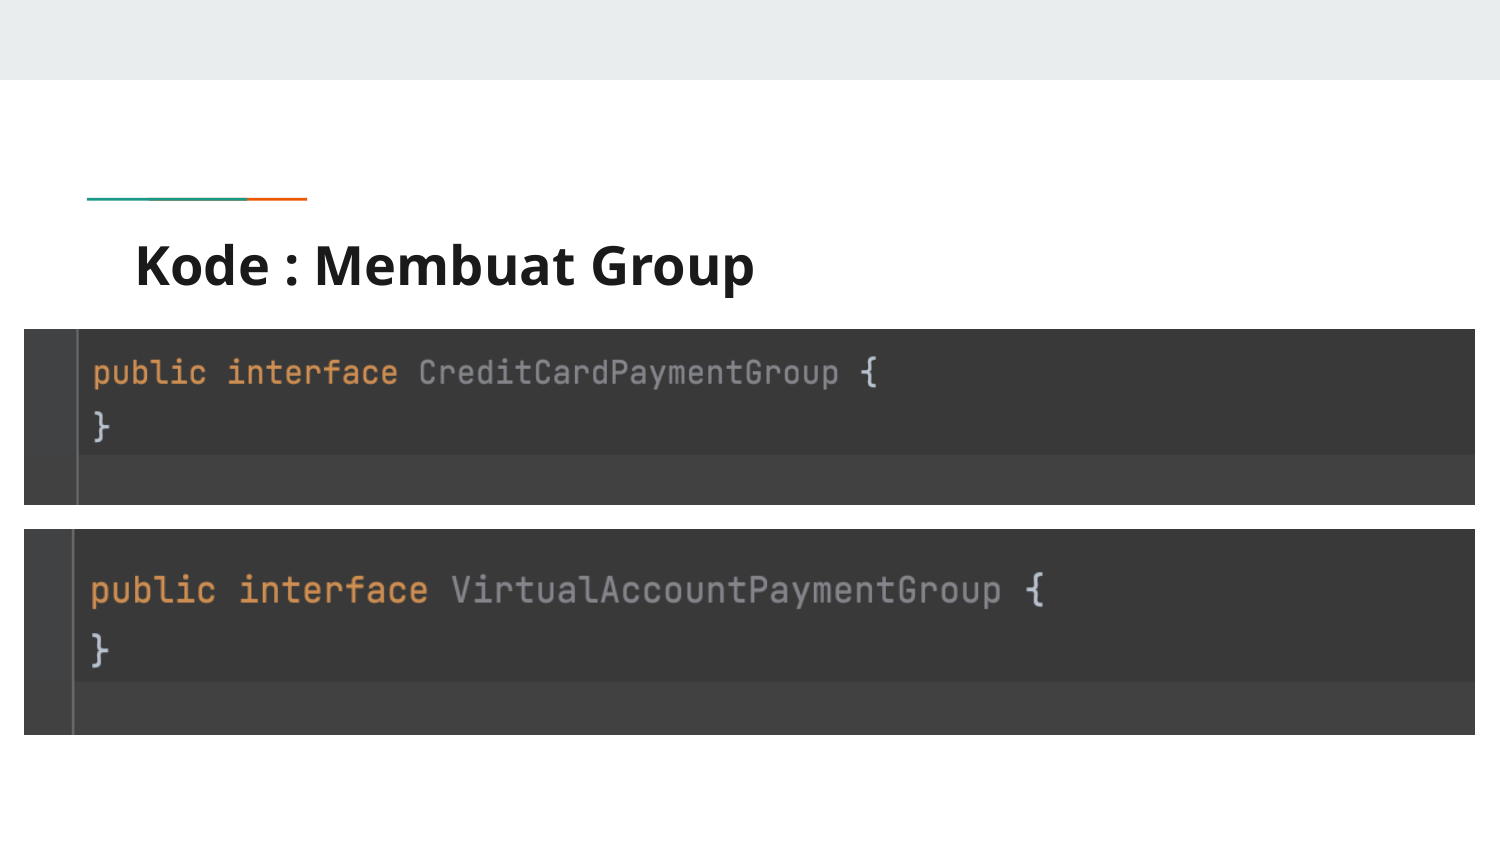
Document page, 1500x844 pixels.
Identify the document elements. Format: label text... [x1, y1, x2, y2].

picture [24, 529, 1476, 735]
title Kode : Membuat Group [119, 216, 1381, 305]
picture [24, 328, 1476, 505]
